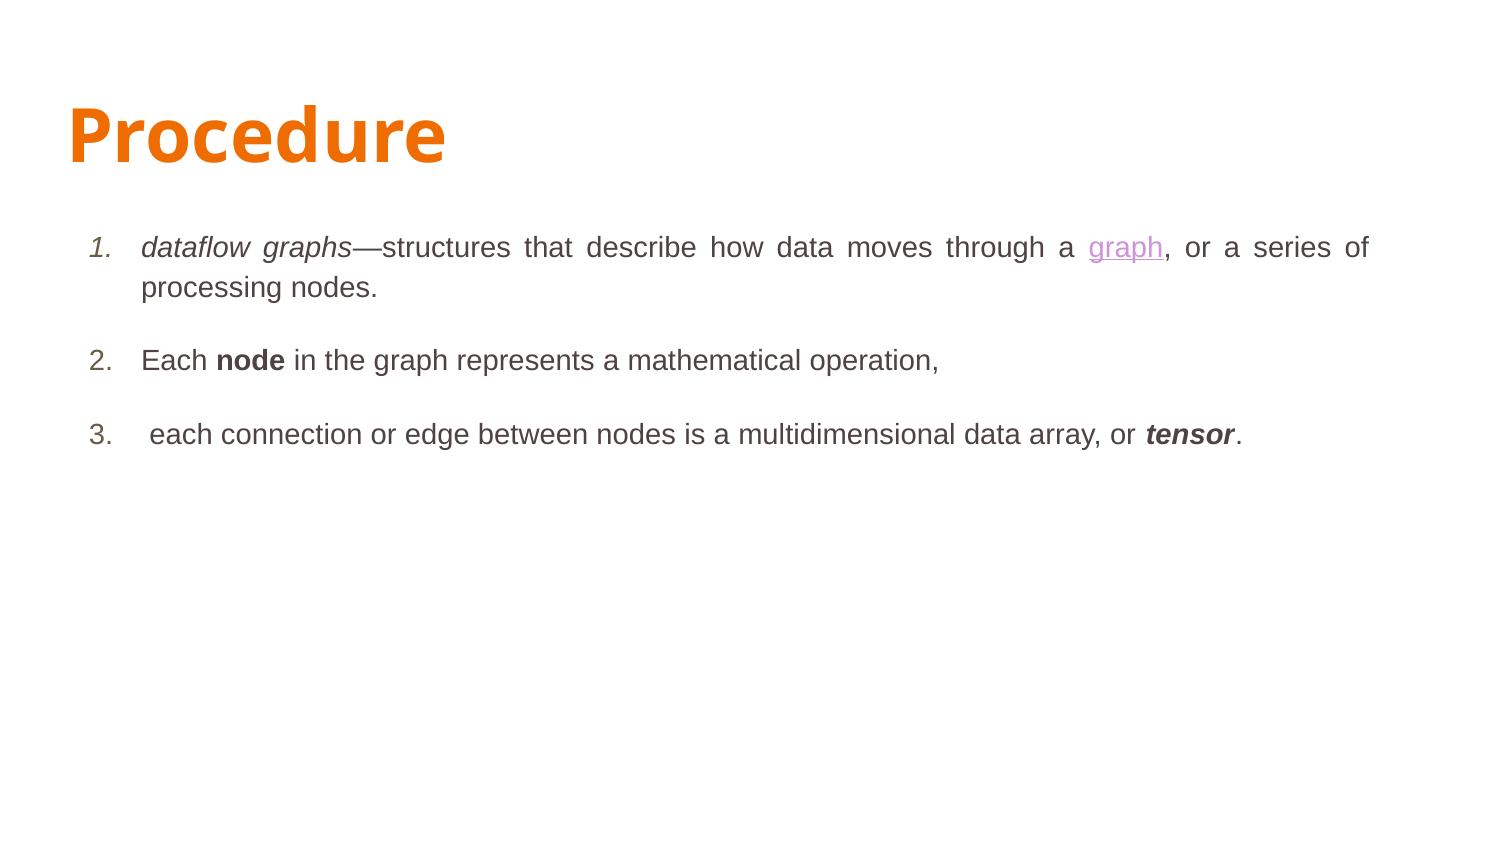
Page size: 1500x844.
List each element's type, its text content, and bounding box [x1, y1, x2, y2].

list dataflow graphs—structures that describe how data moves through a graph, or a series of processing nodes. Each node in the graph represents a mathematical operation, each connection or edge between nodes is a multidimensional data array, or tensor. [51, 207, 1385, 750]
title Procedure [51, 72, 1449, 189]
